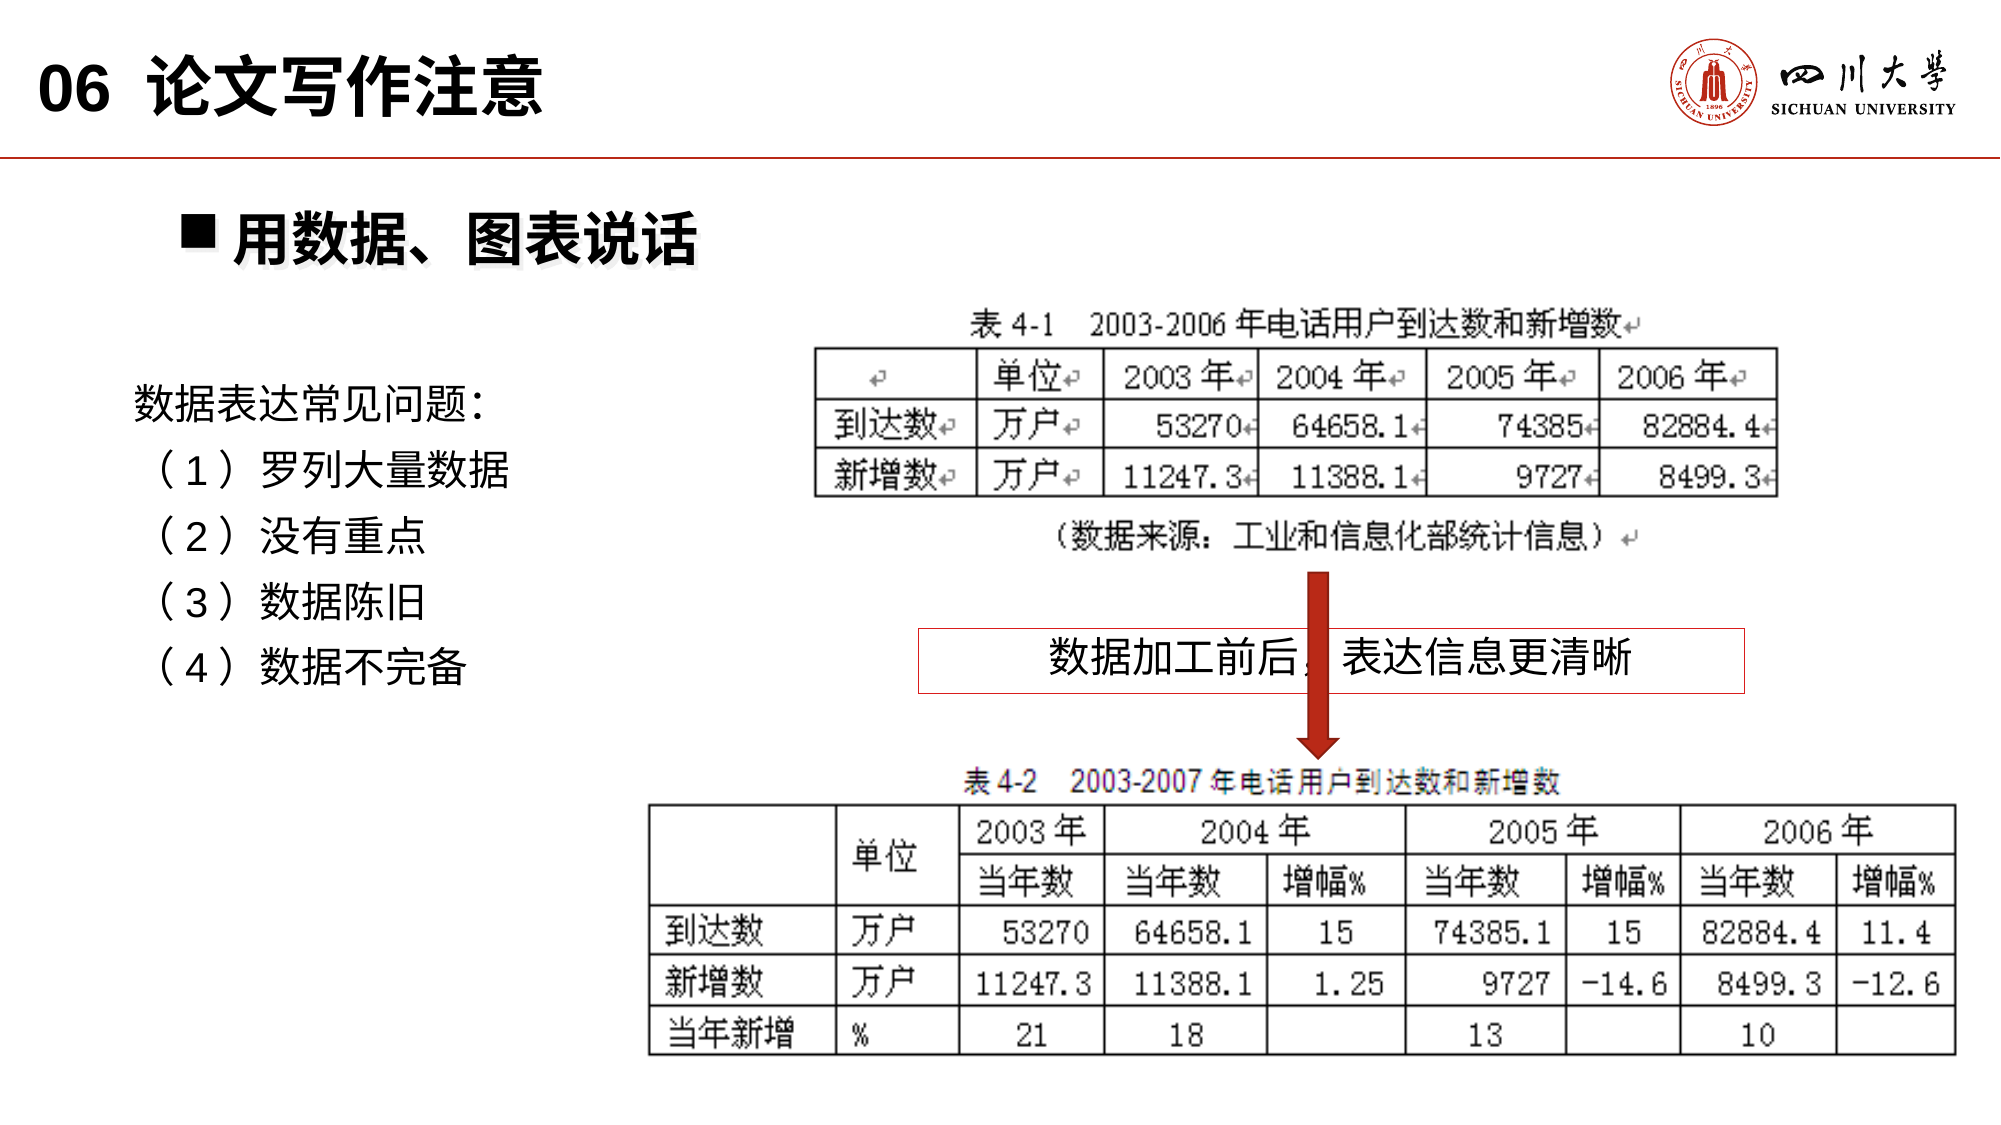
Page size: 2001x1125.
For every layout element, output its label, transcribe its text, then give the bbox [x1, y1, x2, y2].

text_box 用数据、图表说话 [161, 199, 1312, 285]
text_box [640, 572, 1968, 1068]
list 06 论文写作注意 [37, 46, 1022, 133]
picture [808, 304, 1781, 558]
text_box 数据表达常见问题： （1）罗列大量数据 （2）没有重点 （3）数据陈旧 （4）数据不完备 [118, 376, 1383, 1125]
